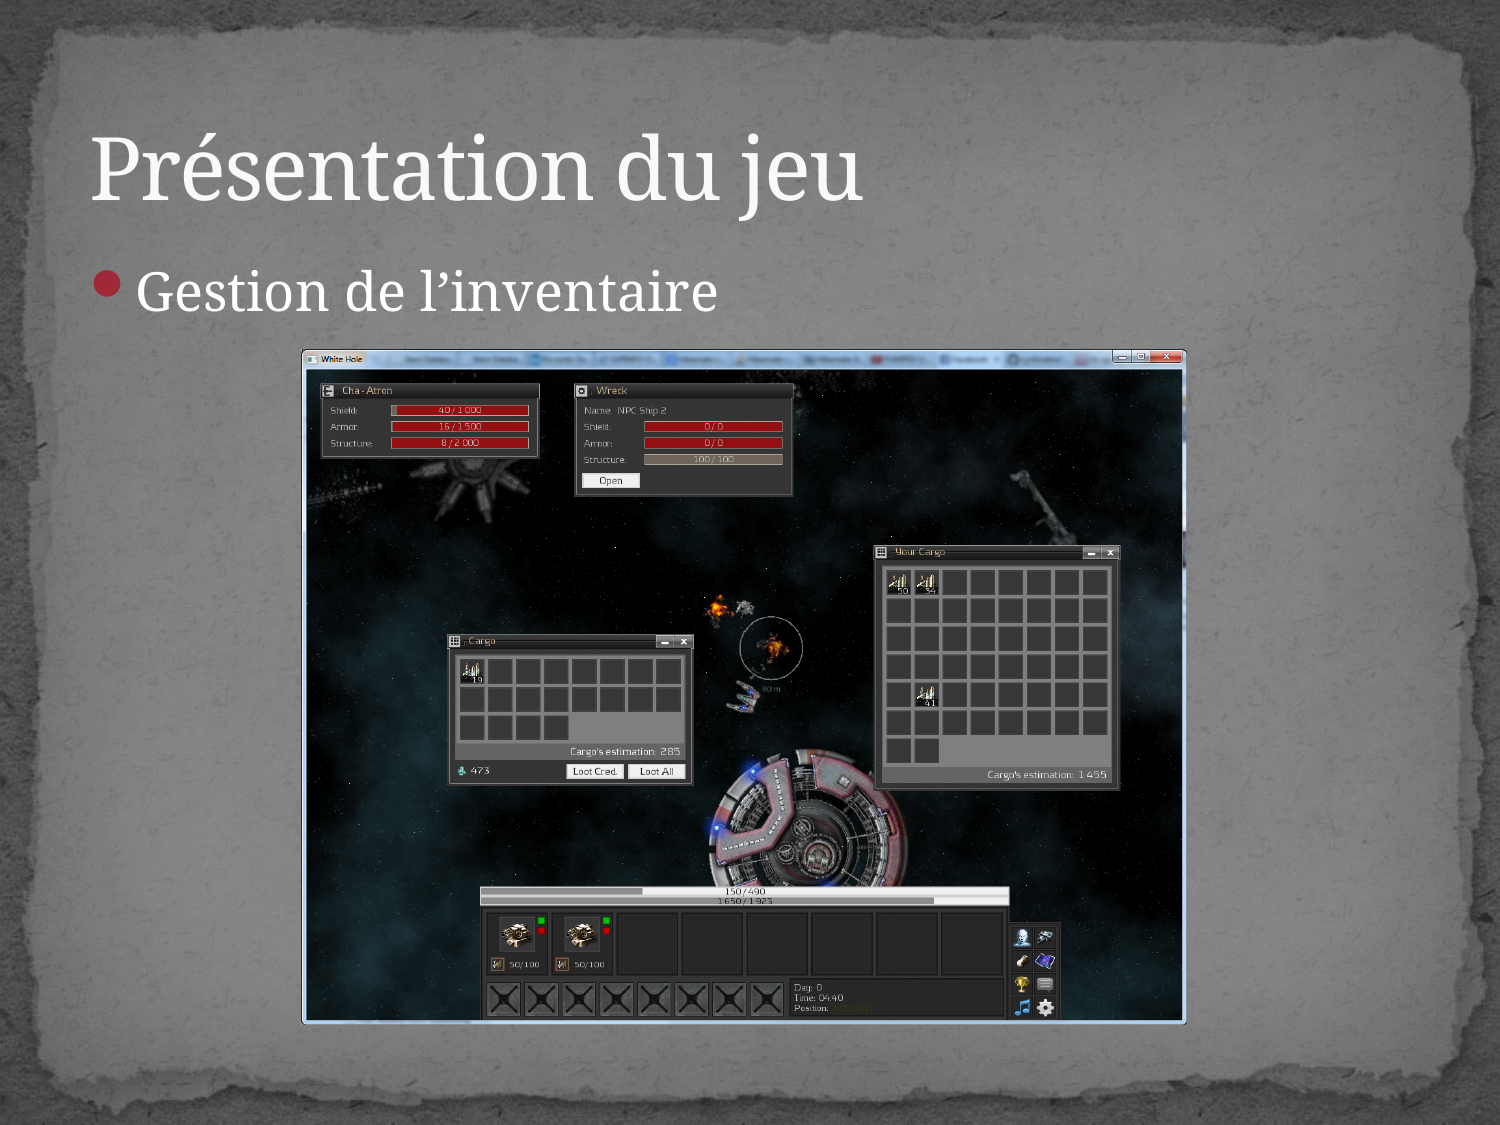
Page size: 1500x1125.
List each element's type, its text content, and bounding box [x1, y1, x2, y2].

title Présentation du jeu [74, 24, 1425, 225]
list Gestion de l’inventaire [75, 249, 1425, 1000]
picture [301, 349, 1187, 1025]
